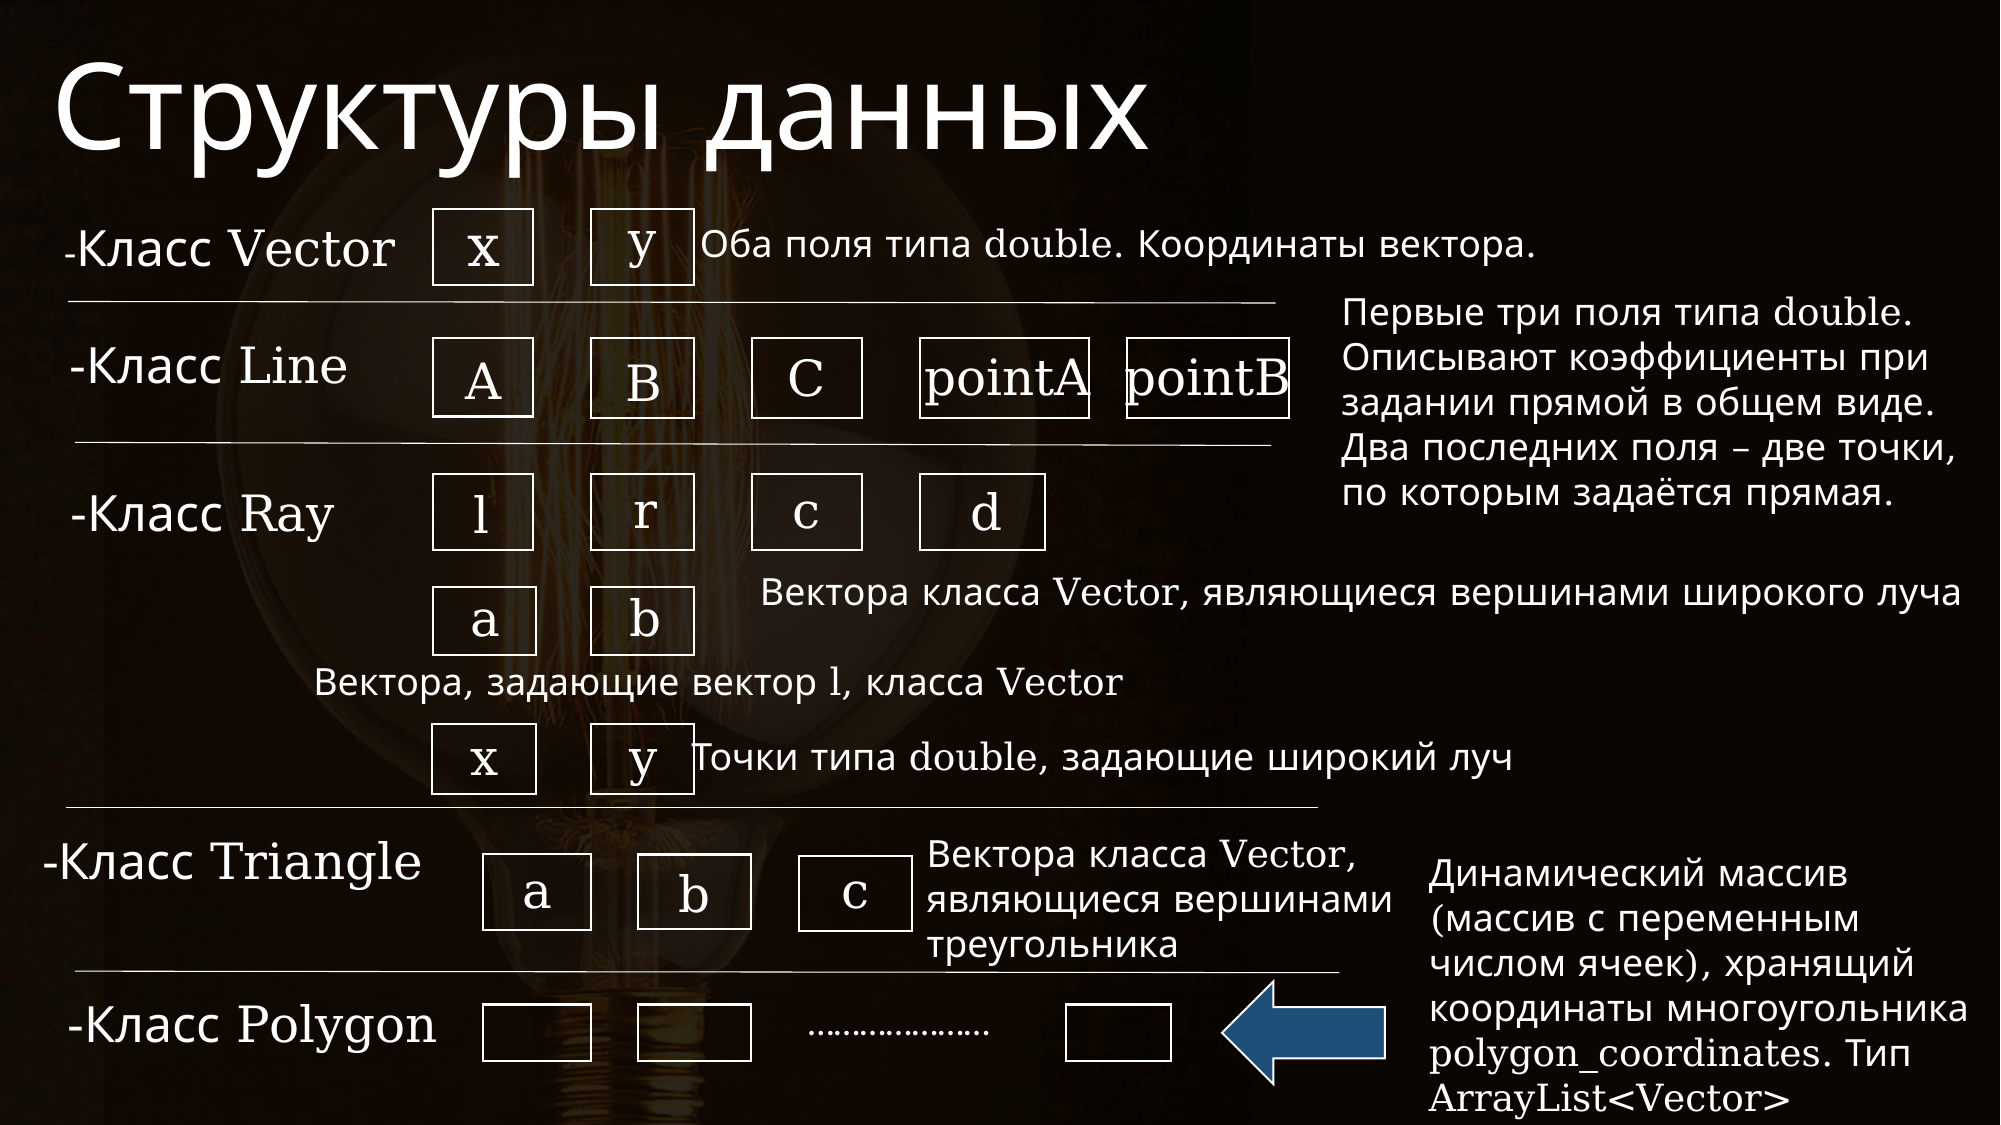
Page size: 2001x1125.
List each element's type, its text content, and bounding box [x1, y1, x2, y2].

text_box pointB [1251, 337, 1307, 413]
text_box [74, 442, 1272, 446]
text_box Динамический массив (массив с переменным числом ячеек), хранящий координаты многоугольника polygon_coordinates. Тип ArrayList<Vector> [1414, 841, 2000, 1125]
text_box [1251, 413, 1290, 419]
text_box Вектора класса Vector, являющиеся вершинами треугольника [1251, 822, 1418, 973]
text_box Первые три поля типа double. Описывают коэффициенты при задании прямой в общем виде. Два последних поля – две точки, по которым задаётся прямая. [1326, 280, 2000, 520]
text_box Точки типа double, задающие широкий луч [1251, 725, 1529, 786]
text_box Вектора класса Vector, являющиеся вершинами широкого луча [1251, 560, 1978, 621]
text_box [1251, 978, 1386, 1087]
text_box Оба поля типа double. Координаты вектора. [1251, 213, 1553, 273]
picture [0, 0, 1251, 1125]
